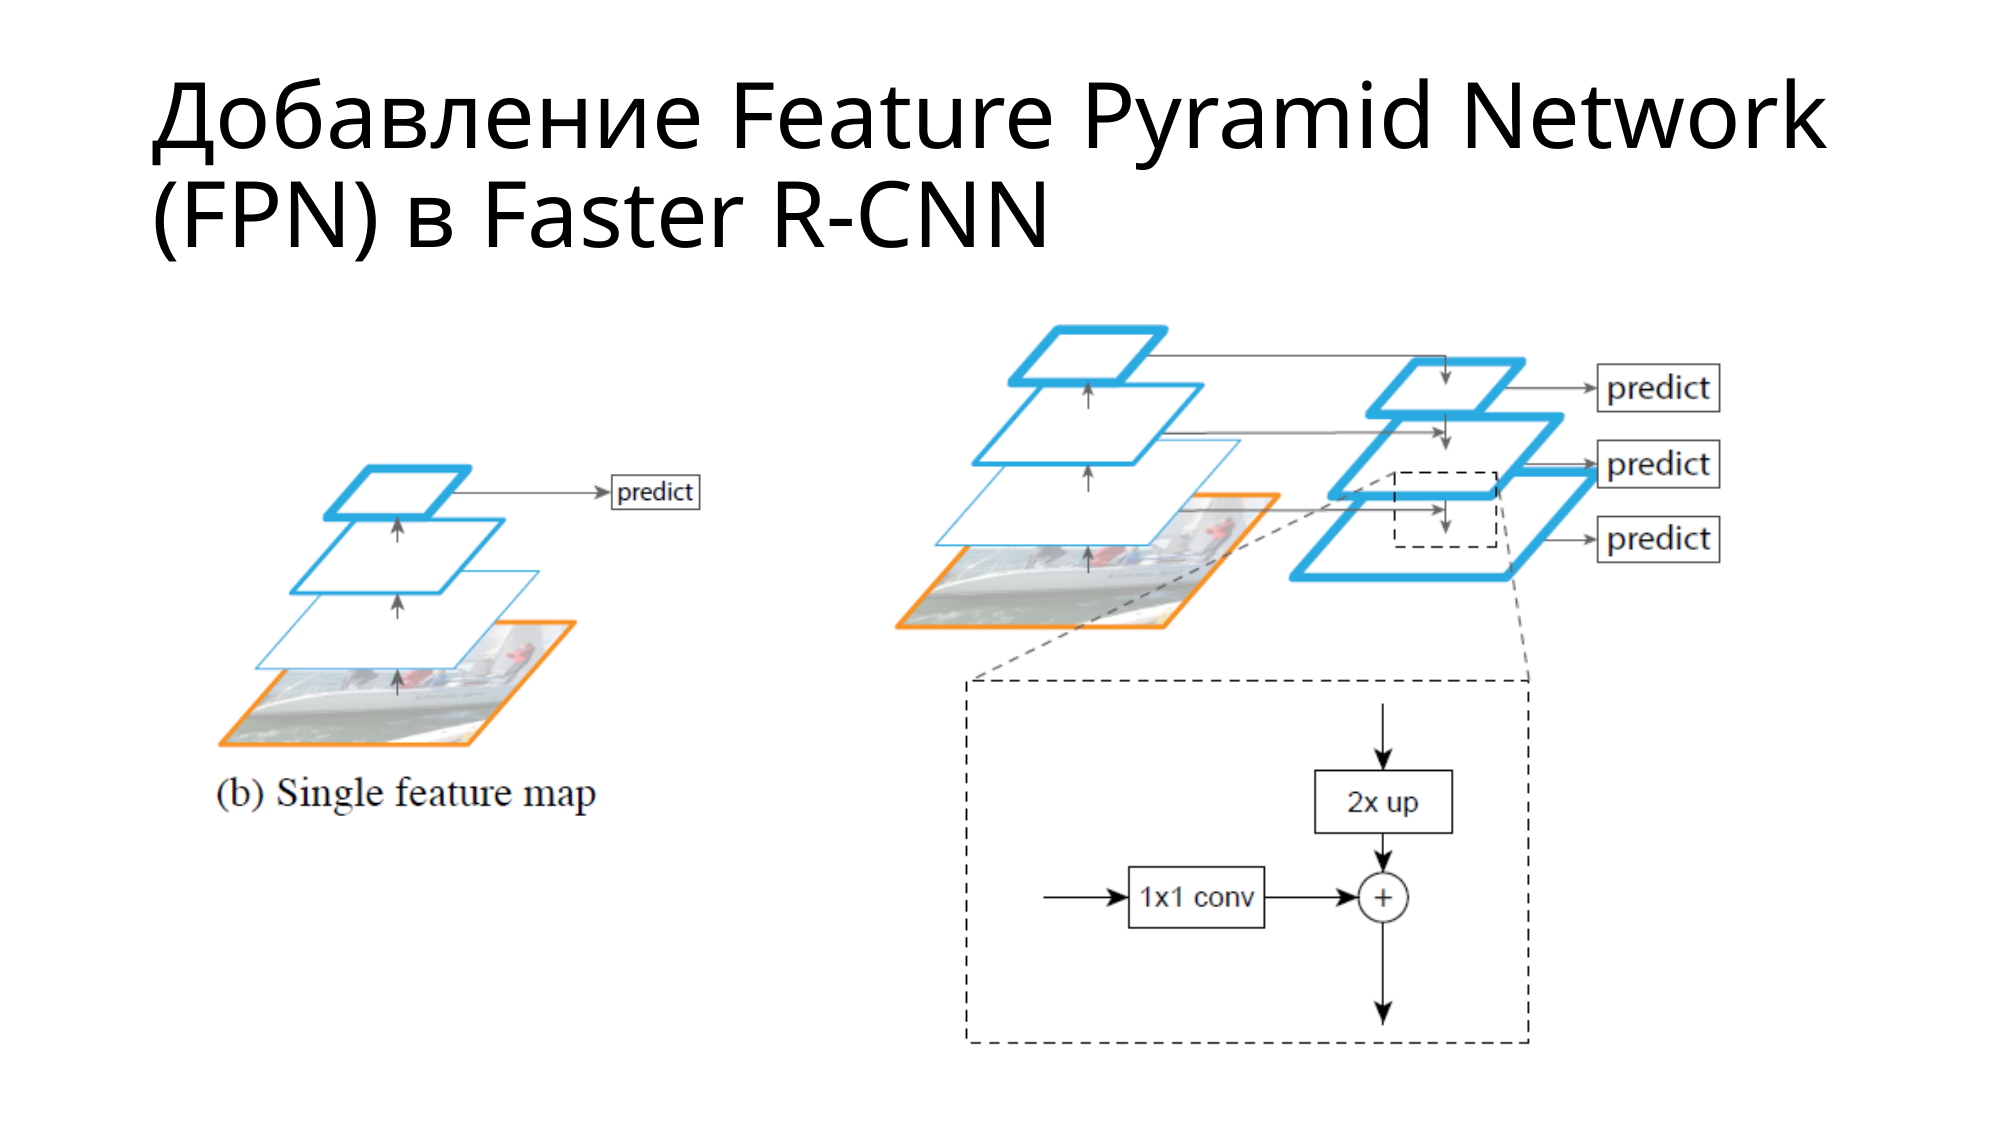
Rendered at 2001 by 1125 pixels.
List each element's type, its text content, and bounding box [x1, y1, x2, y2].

picture [856, 296, 1758, 1056]
picture [197, 434, 730, 842]
title Добавление Feature Pyramid Network (FPN) в Faster R-CNN [137, 59, 1863, 278]
